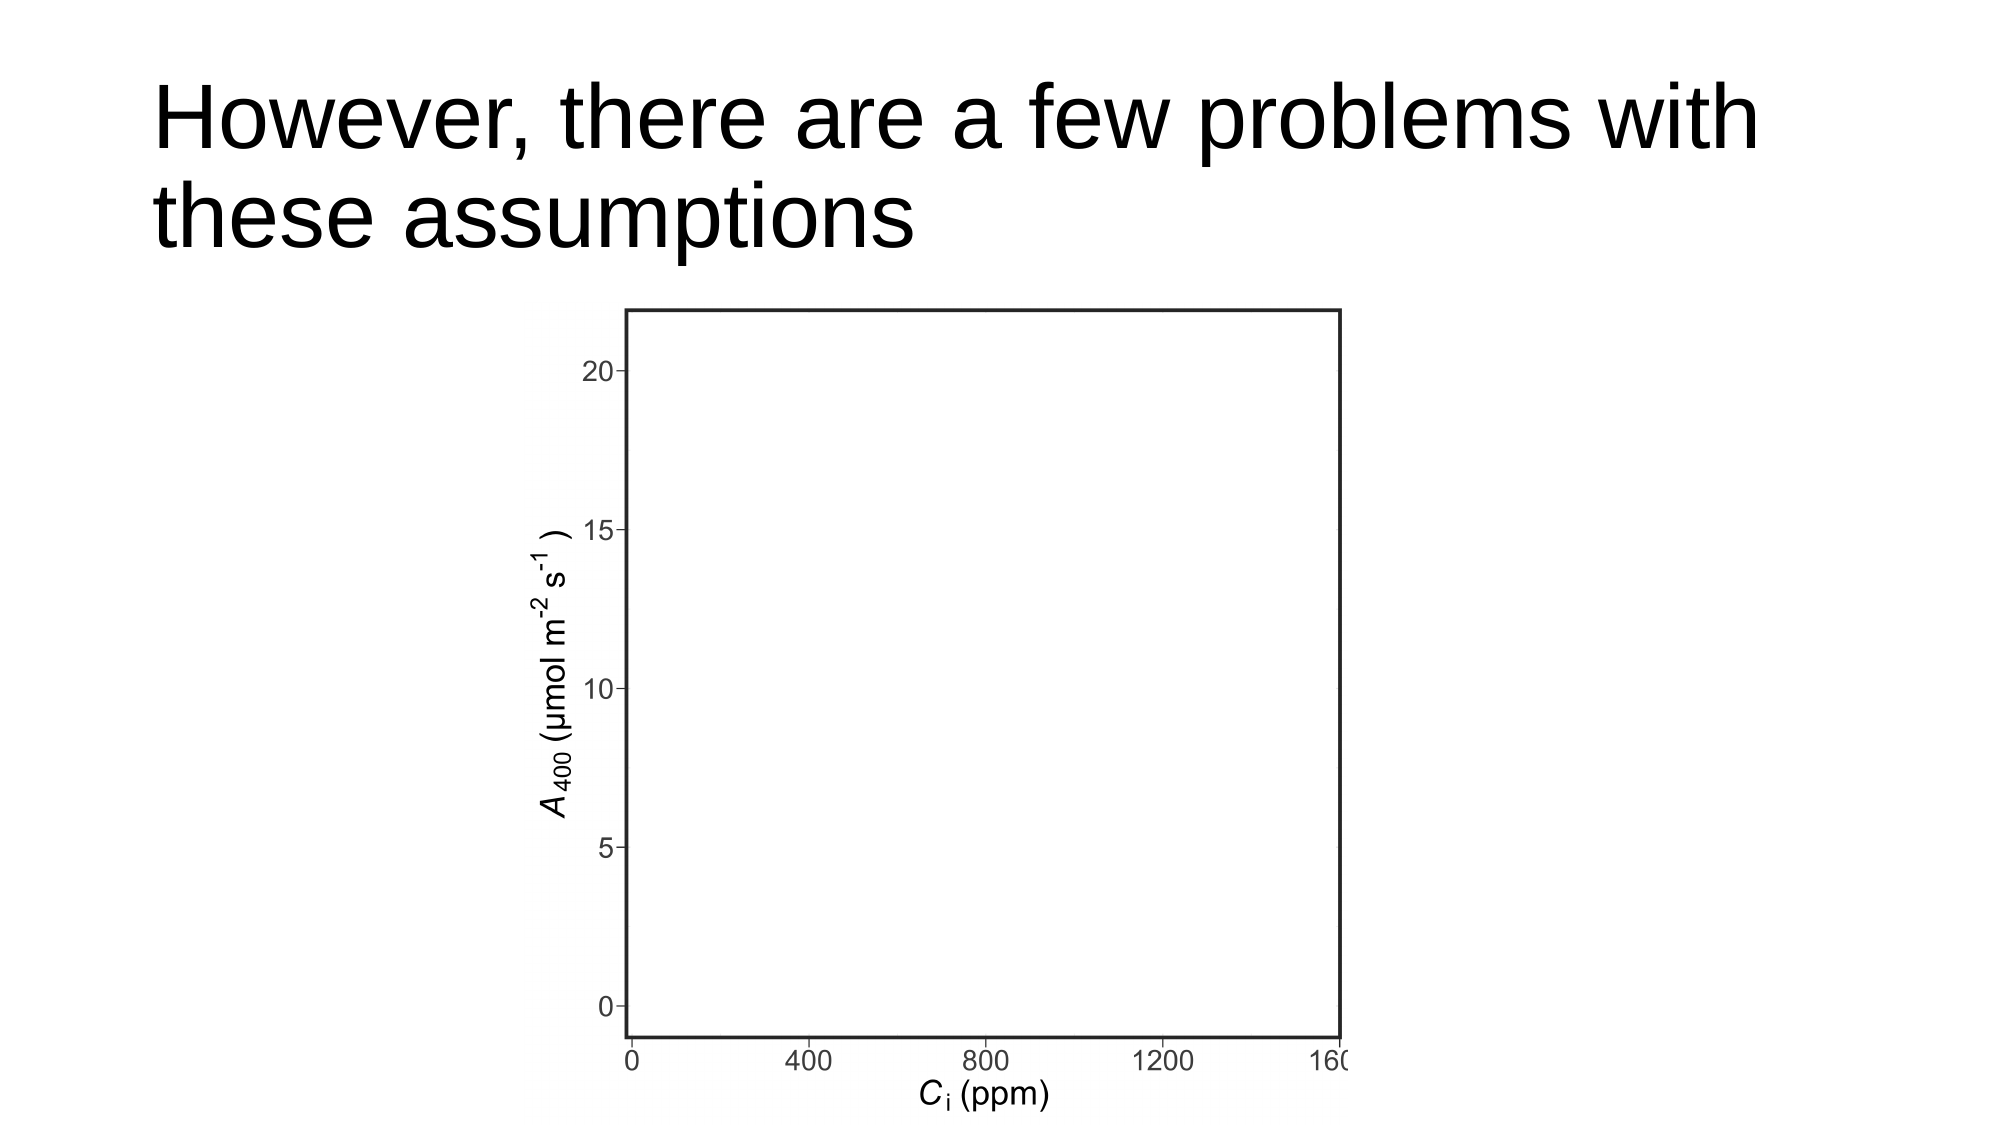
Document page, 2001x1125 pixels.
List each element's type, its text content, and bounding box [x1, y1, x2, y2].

picture [524, 302, 1348, 1125]
title However, there are a few problems with these assumptions [137, 59, 1863, 278]
